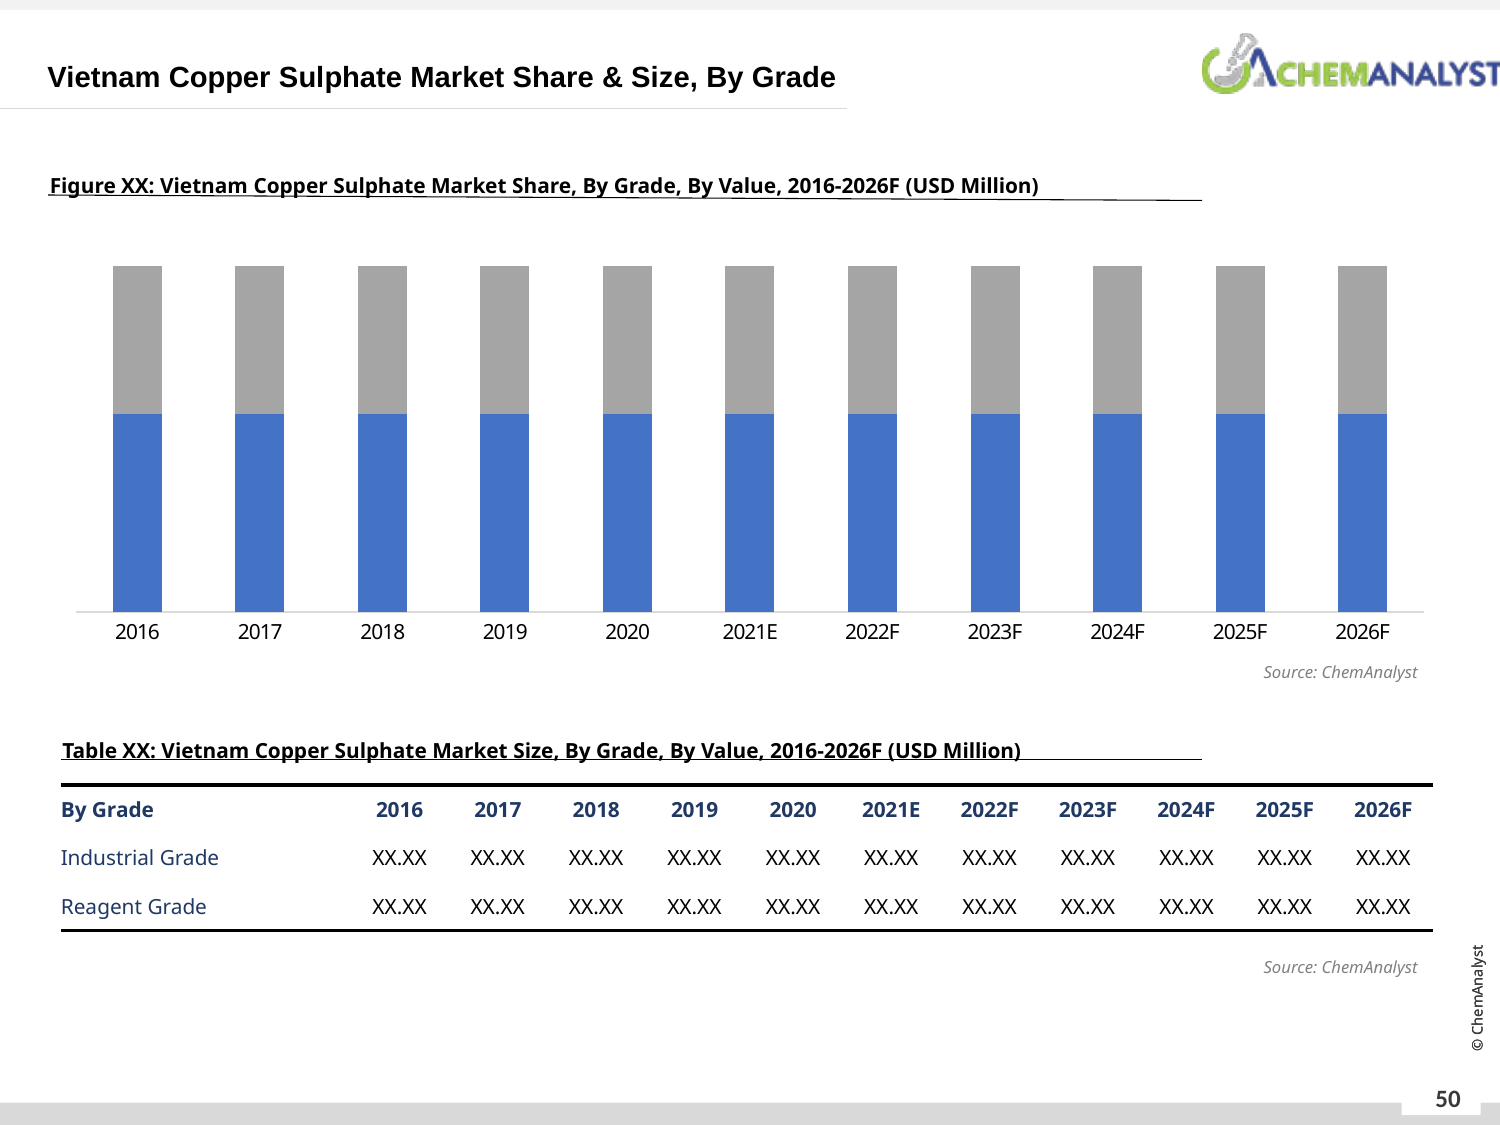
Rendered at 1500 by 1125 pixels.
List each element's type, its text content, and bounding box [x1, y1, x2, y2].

table_header 2024F [1137, 787, 1236, 833]
table_cell XX.XX [645, 882, 744, 929]
table_cell XX.XX [645, 833, 744, 882]
text_box Source: ChemAnalyst [1070, 949, 1433, 985]
table_header By Grade [61, 787, 350, 833]
table_header 2026F [1334, 787, 1433, 833]
table_cell XX.XX [1039, 833, 1137, 882]
table_cell XX.XX [1137, 833, 1236, 882]
table_cell XX.XX [449, 882, 547, 929]
table_cell XX.XX [1334, 833, 1433, 882]
table_header 2016 [350, 787, 449, 833]
text_box Source: ChemAnalyst [1070, 655, 1433, 690]
text_box Figure XX: Vietnam Copper Sulphate Market Share, By Grade, By Value, 2016-2026F (USD Million) [35, 152, 1359, 205]
table_cell XX.XX [744, 833, 842, 882]
table_cell XX.XX [842, 882, 941, 929]
table_cell XX.XX [1039, 882, 1137, 929]
table_cell XX.XX [744, 882, 842, 929]
table_header 2018 [547, 787, 645, 833]
table_cell Industrial Grade [61, 833, 350, 882]
table_header 2023F [1039, 787, 1137, 833]
table_header 2022F [941, 787, 1039, 833]
table_cell XX.XX [1236, 833, 1334, 882]
table_cell Reagent Grade [61, 882, 350, 929]
table_header 2025F [1236, 787, 1334, 833]
table_cell XX.XX [547, 833, 645, 882]
table_cell XX.XX [1137, 882, 1236, 929]
table_cell XX.XX [350, 833, 449, 882]
table_cell XX.XX [547, 882, 645, 929]
picture [1202, 33, 1500, 94]
table_cell XX.XX [941, 882, 1039, 929]
table_cell XX.XX [842, 833, 941, 882]
table_header 2020 [744, 787, 842, 833]
table_header 2021E [842, 787, 941, 833]
table_cell XX.XX [449, 833, 547, 882]
table_header 2017 [449, 787, 547, 833]
table_cell XX.XX [1236, 882, 1334, 929]
table_cell XX.XX [1334, 882, 1433, 929]
text_box Vietnam Copper Sulphate Market Share & Size, By Grade [32, 50, 1496, 101]
table_cell XX.XX [350, 882, 449, 929]
table_header 2019 [645, 787, 744, 833]
text_box Table XX: Vietnam Copper Sulphate Market Size, By Grade, By Value, 2016-2026F (USD Million) [47, 717, 1372, 770]
table_cell XX.XX [941, 833, 1039, 882]
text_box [48, 194, 1203, 201]
chart [47, 207, 1453, 655]
